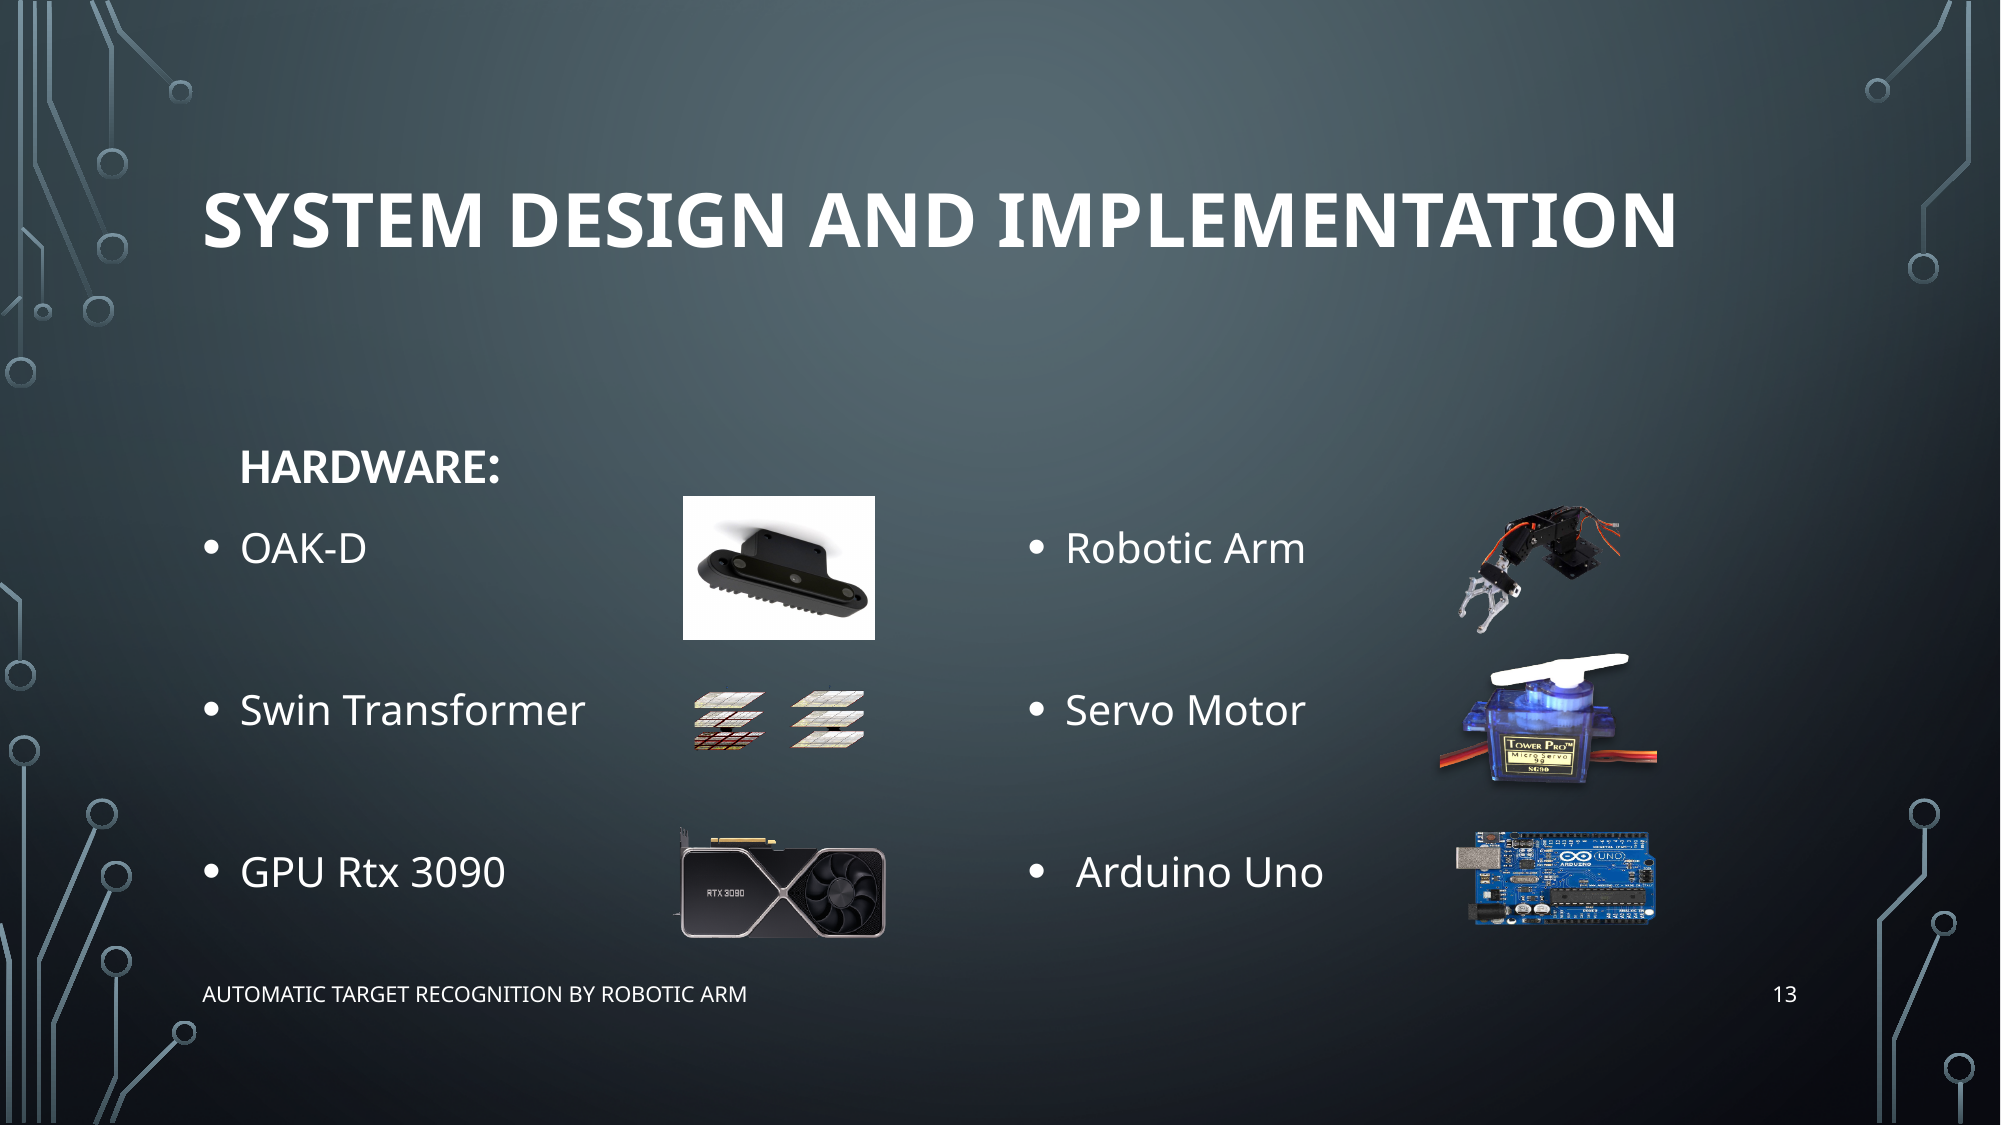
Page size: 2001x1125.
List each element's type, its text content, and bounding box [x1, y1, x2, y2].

picture [683, 496, 876, 640]
text_box [1456, 496, 1621, 651]
text_box [694, 671, 864, 762]
footer Automatic Target Recognition by Robotic Arm [187, 965, 1211, 1025]
text_box [1456, 829, 1656, 927]
list Robotic Arm Servo Motor Arduino Uno [1012, 504, 1813, 950]
text_box [662, 820, 897, 942]
title System Design and Implementation [187, 101, 1813, 344]
slide_number 13 [1685, 965, 1813, 1025]
list OAK-D Swin Transformer GPU Rtx 3090 [187, 504, 988, 950]
list Hardware: [224, 369, 988, 504]
text_box [1439, 651, 1657, 791]
